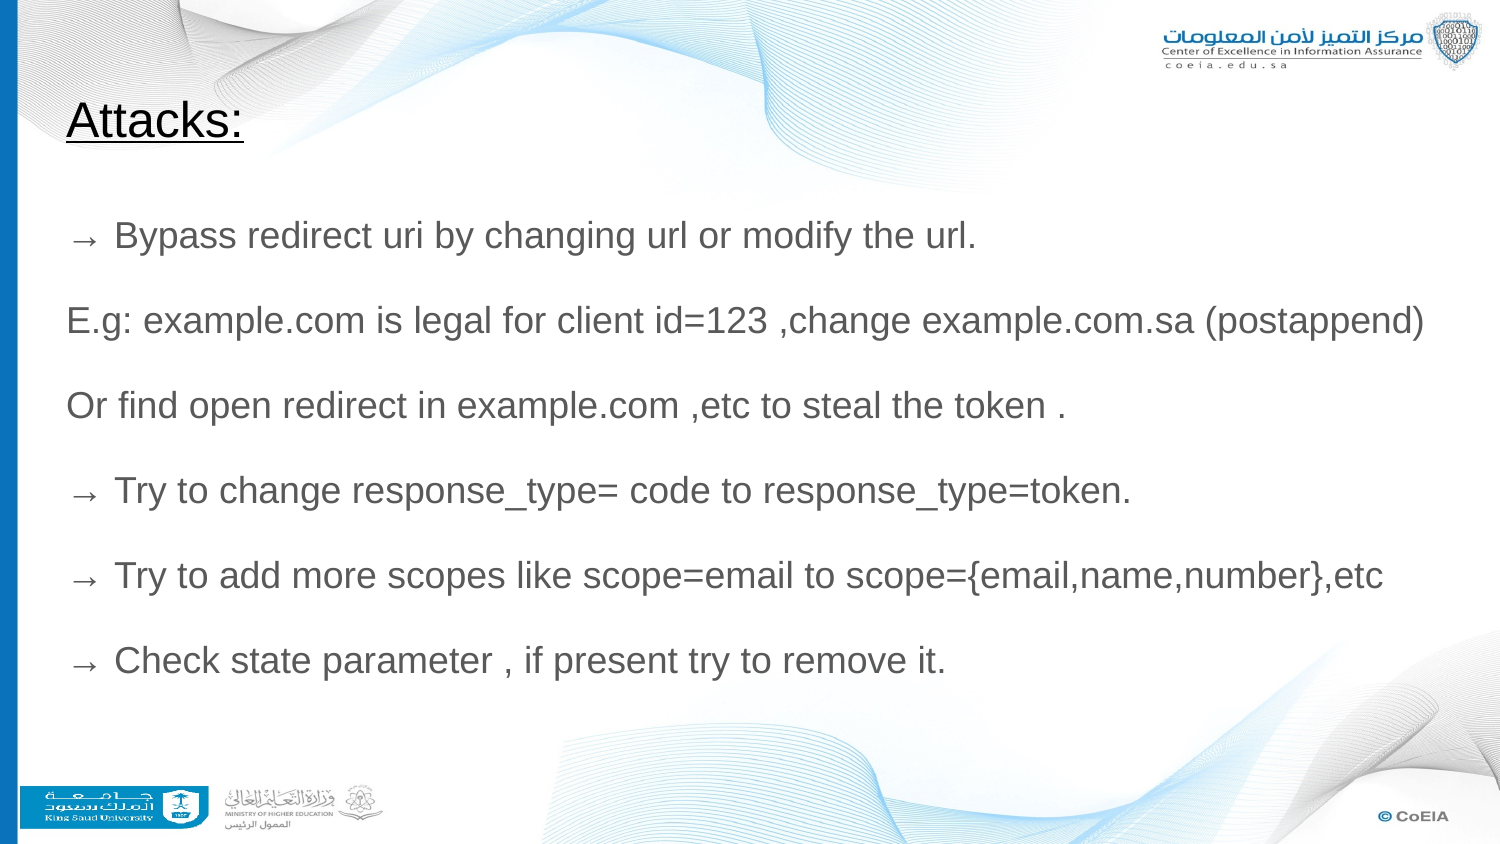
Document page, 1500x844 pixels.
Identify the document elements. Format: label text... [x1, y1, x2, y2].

picture [0, 0, 1500, 844]
list → Bypass redirect uri by changing url or modify the url. E.g: example.com is legal for client id=123 ,change example.com.sa (postappend) Or find open redirect in example.com ,etc to steal the token . → Try to change response_type= code to response_type=token. → Try to add more scopes like scope=email to scope={email,name,number},etc → Check state parameter , if present try to remove it. [51, 189, 1449, 750]
title Attacks: [51, 72, 1449, 167]
